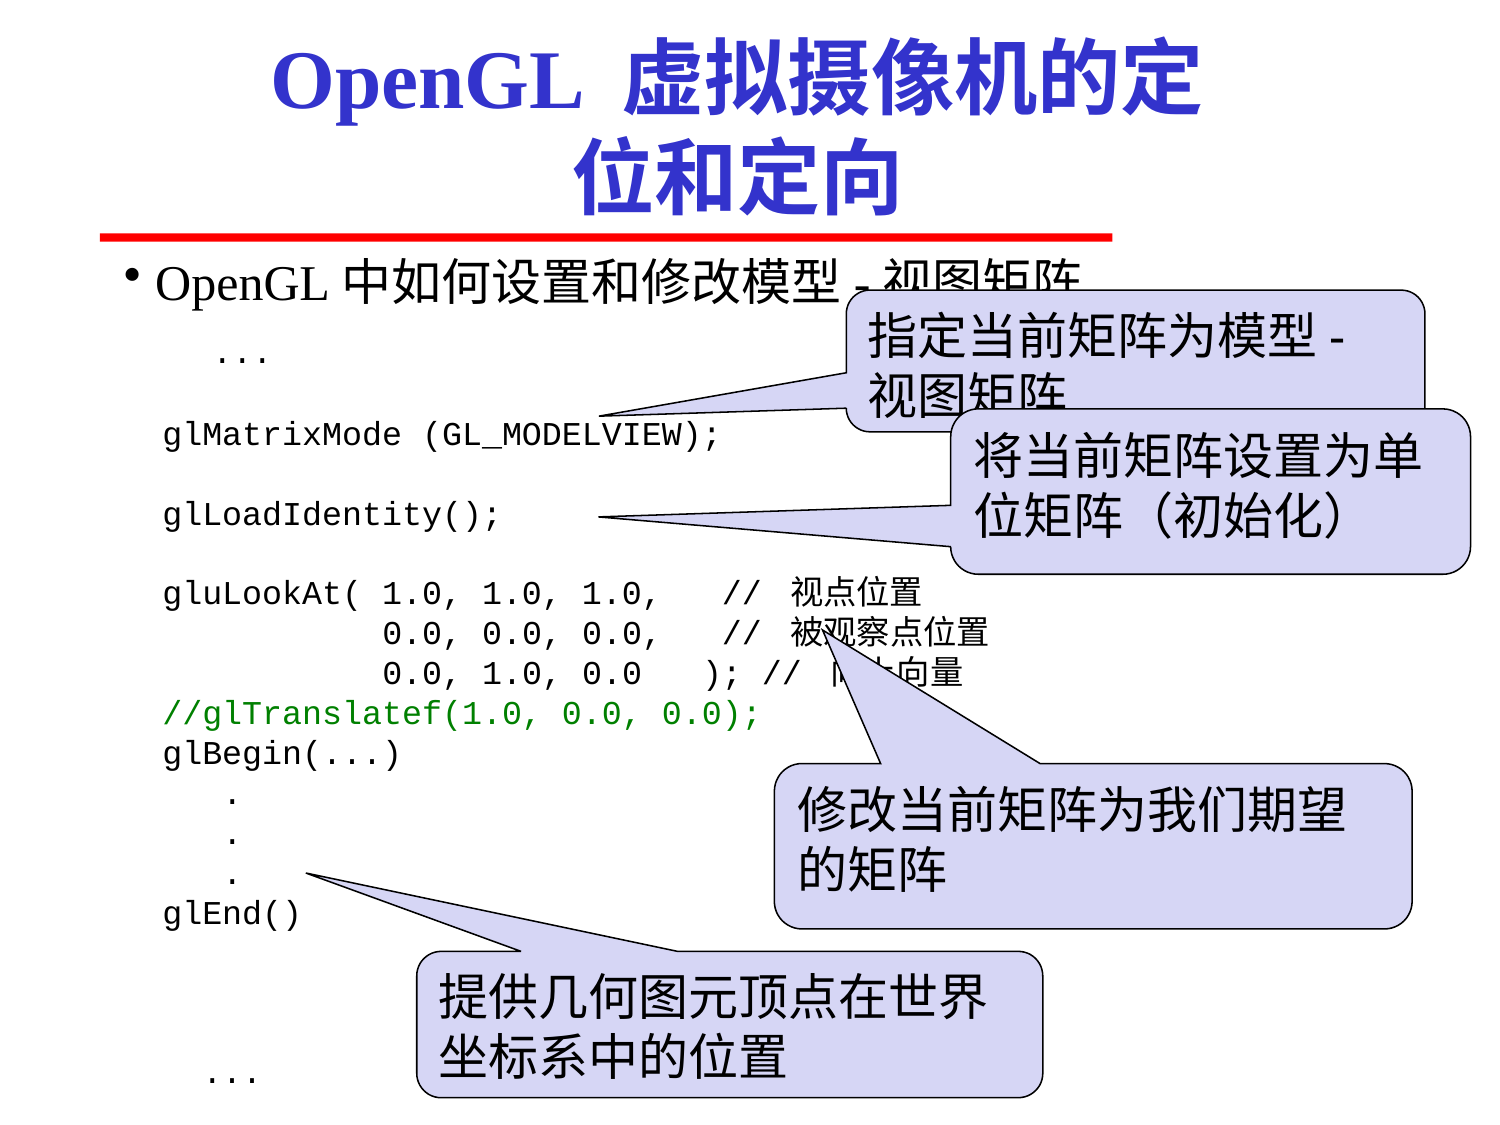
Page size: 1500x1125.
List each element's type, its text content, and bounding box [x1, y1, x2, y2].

text_box ... glMatrixMode (GL_MODELVIEW); glLoadIdentity(); gluLookAt( 1.0, 1.0, 1.0, // 视点位置 0.0, 0.0, 0.0, // 被观察点位置 0.0, 1.0, 0.0 ); // 向上向量 //glTranslatef(1.0, 0.0, 0.0); glBegin(...) . . . glEnd() ... [147, 314, 1282, 1125]
list OpenGL中如何设置和修改模型-视图矩阵 [108, 243, 1413, 338]
title OpenGL 虚拟摄像机的定位和定向 [225, 37, 1250, 213]
text_box 修改当前矩阵为我们期望的矩阵 [774, 630, 1413, 929]
text_box 提供几何图元顶点在世界坐标系中的位置 [305, 873, 1043, 1098]
text_box 指定当前矩阵为模型-视图矩阵 [598, 290, 1425, 432]
text_box 将当前矩阵设置为单位矩阵（初始化） [598, 408, 1471, 575]
